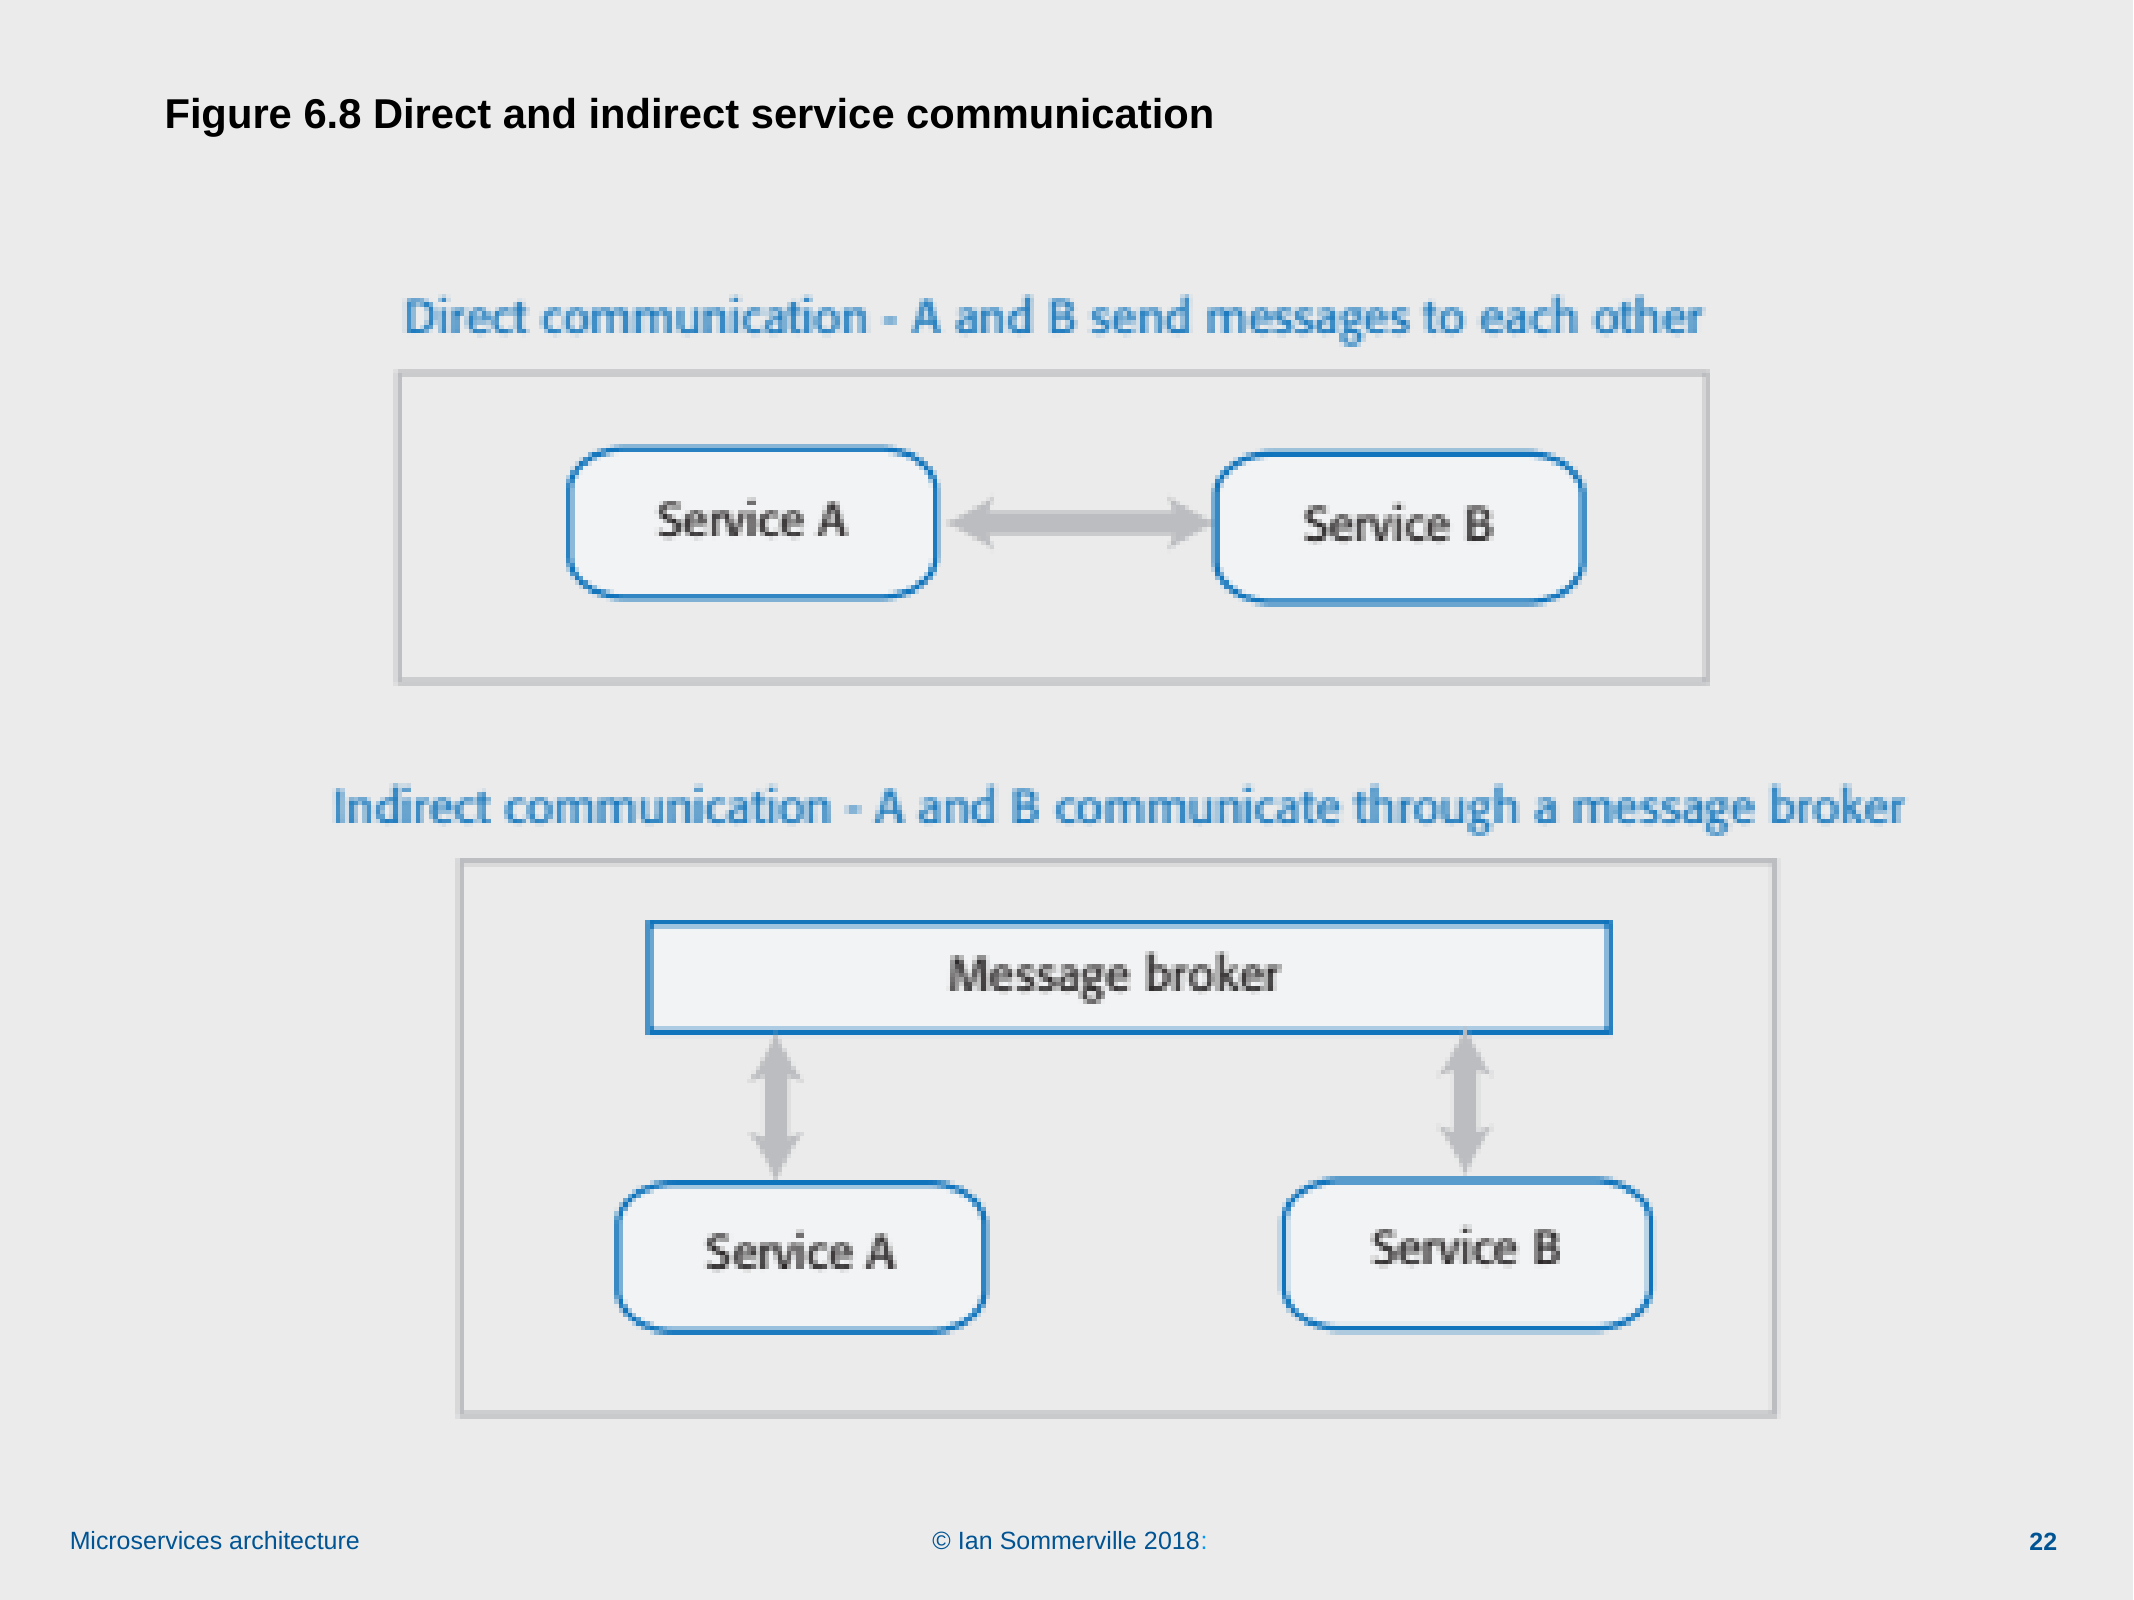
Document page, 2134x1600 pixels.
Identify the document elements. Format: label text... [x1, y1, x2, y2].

picture [221, 219, 2043, 1517]
title Figure 6.8 Direct and indirect service communication [155, 55, 1978, 169]
slide_number 22 [2018, 1516, 2067, 1563]
